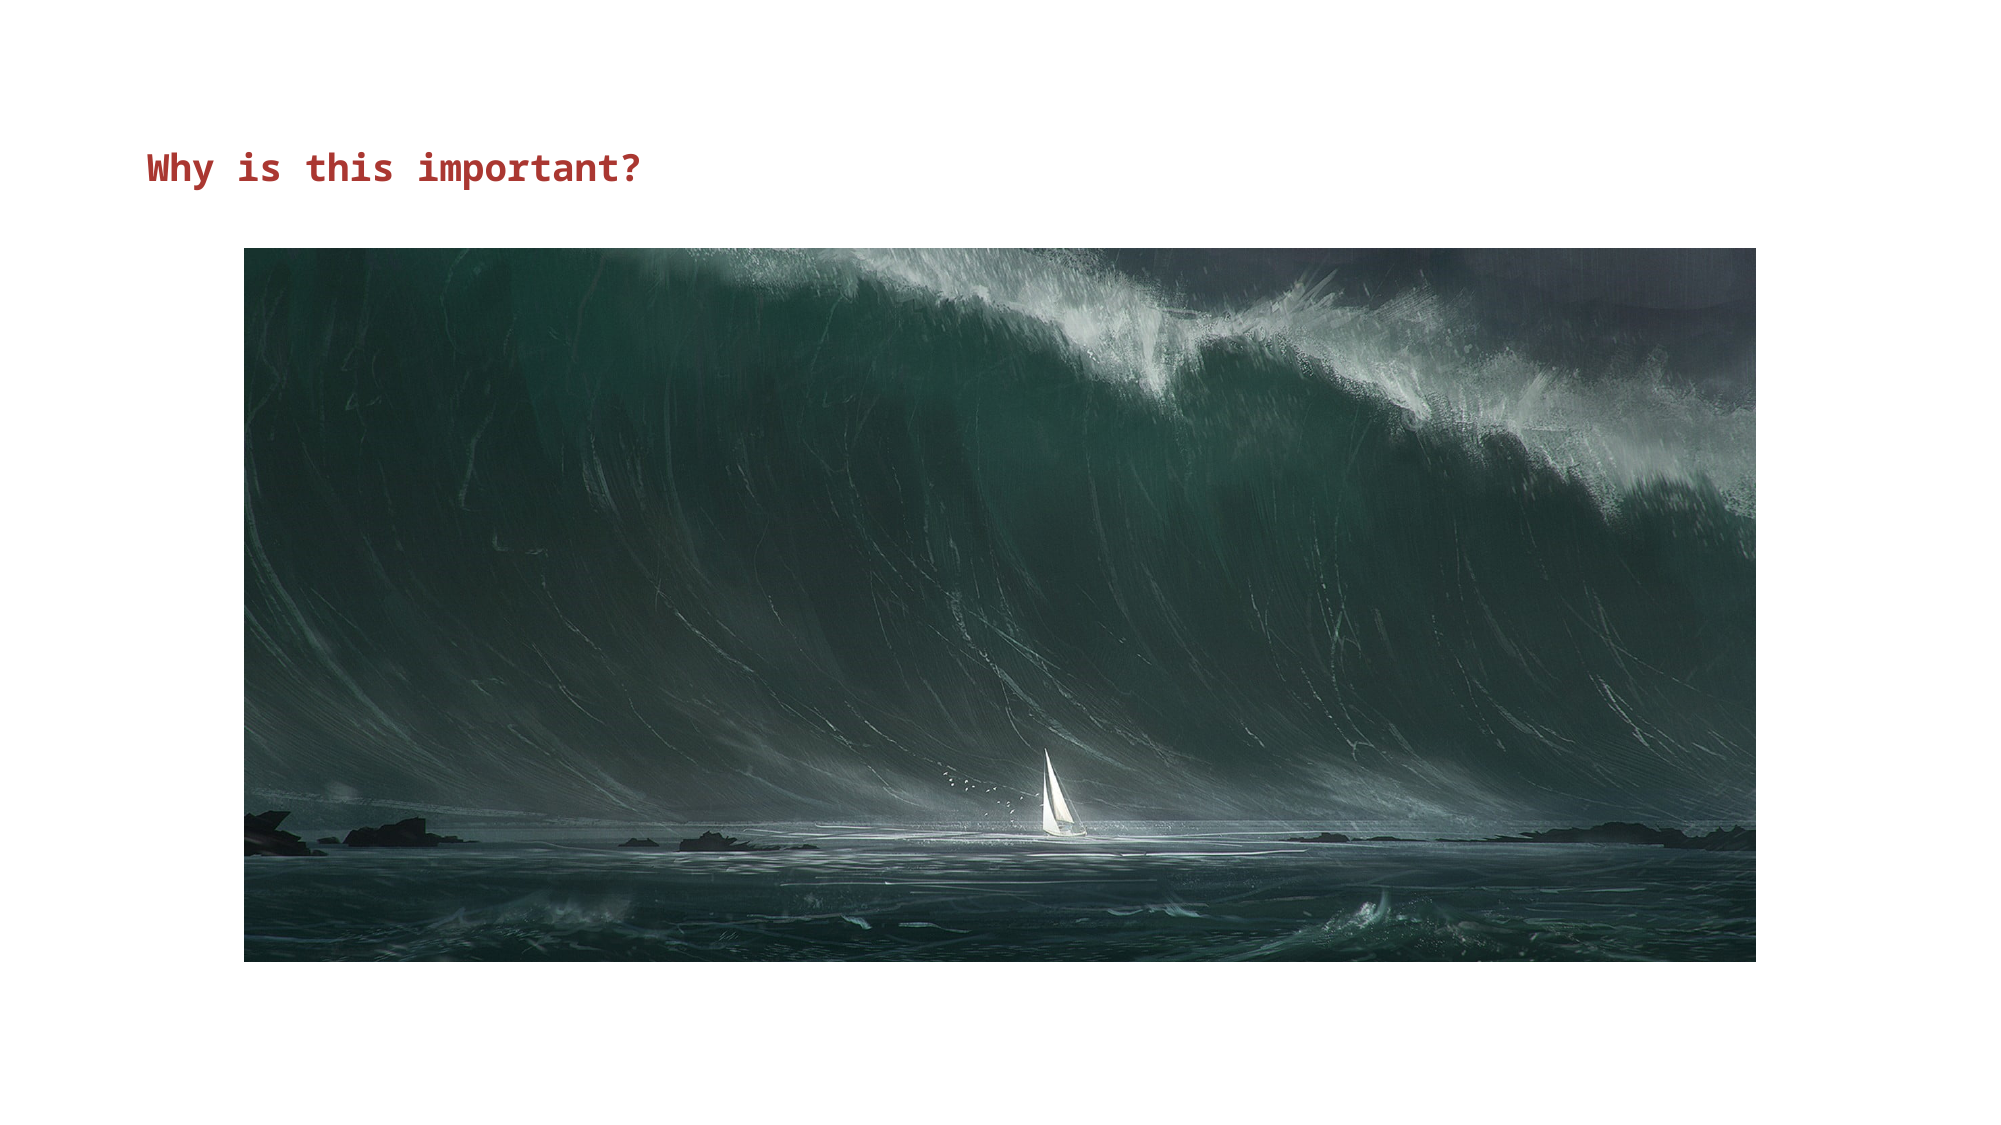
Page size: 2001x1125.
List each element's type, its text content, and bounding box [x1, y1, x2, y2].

picture [244, 248, 1756, 962]
text_box Why is this important? [132, 136, 1133, 196]
